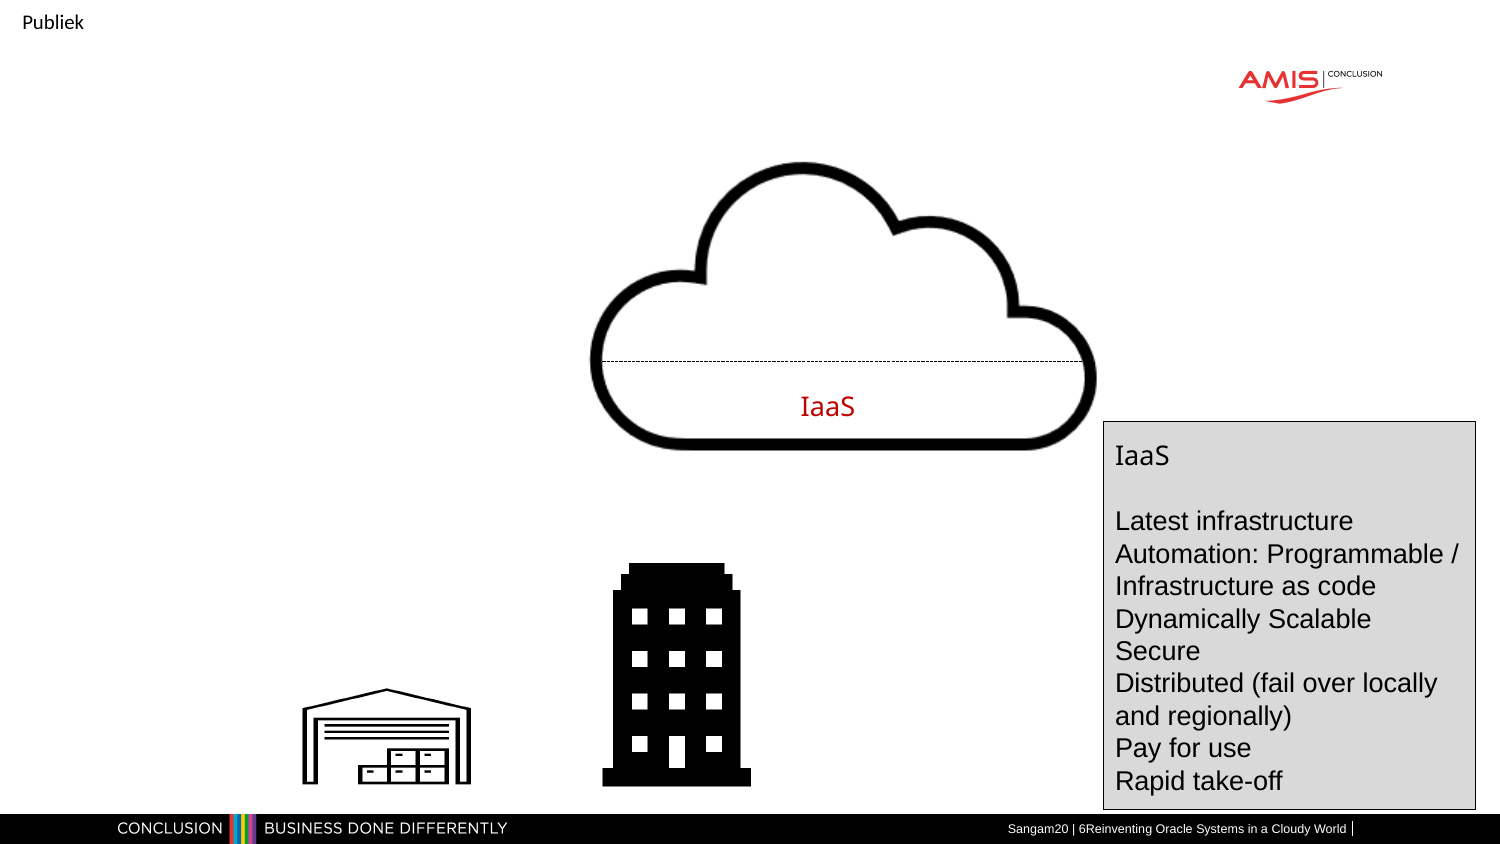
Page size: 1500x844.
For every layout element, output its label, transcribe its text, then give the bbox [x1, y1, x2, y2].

picture [549, 18, 1134, 802]
text_box [1103, 595, 1476, 810]
footer Sangam20 | 6Reinventing Oracle Systems in a Cloudy World [814, 820, 1347, 839]
text_box [1134, 421, 1476, 438]
picture [1181, 59, 1388, 106]
picture [0, 814, 236, 844]
text_box IaaS Latest infrastructure Automation: Programmable / Infrastructure as code Dynamically Scalable Secure Distributed (fail over locally and regionally) Pay for use Rapid take-off [1115, 438, 1487, 796]
picture [239, 814, 1500, 844]
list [280, 674, 493, 797]
